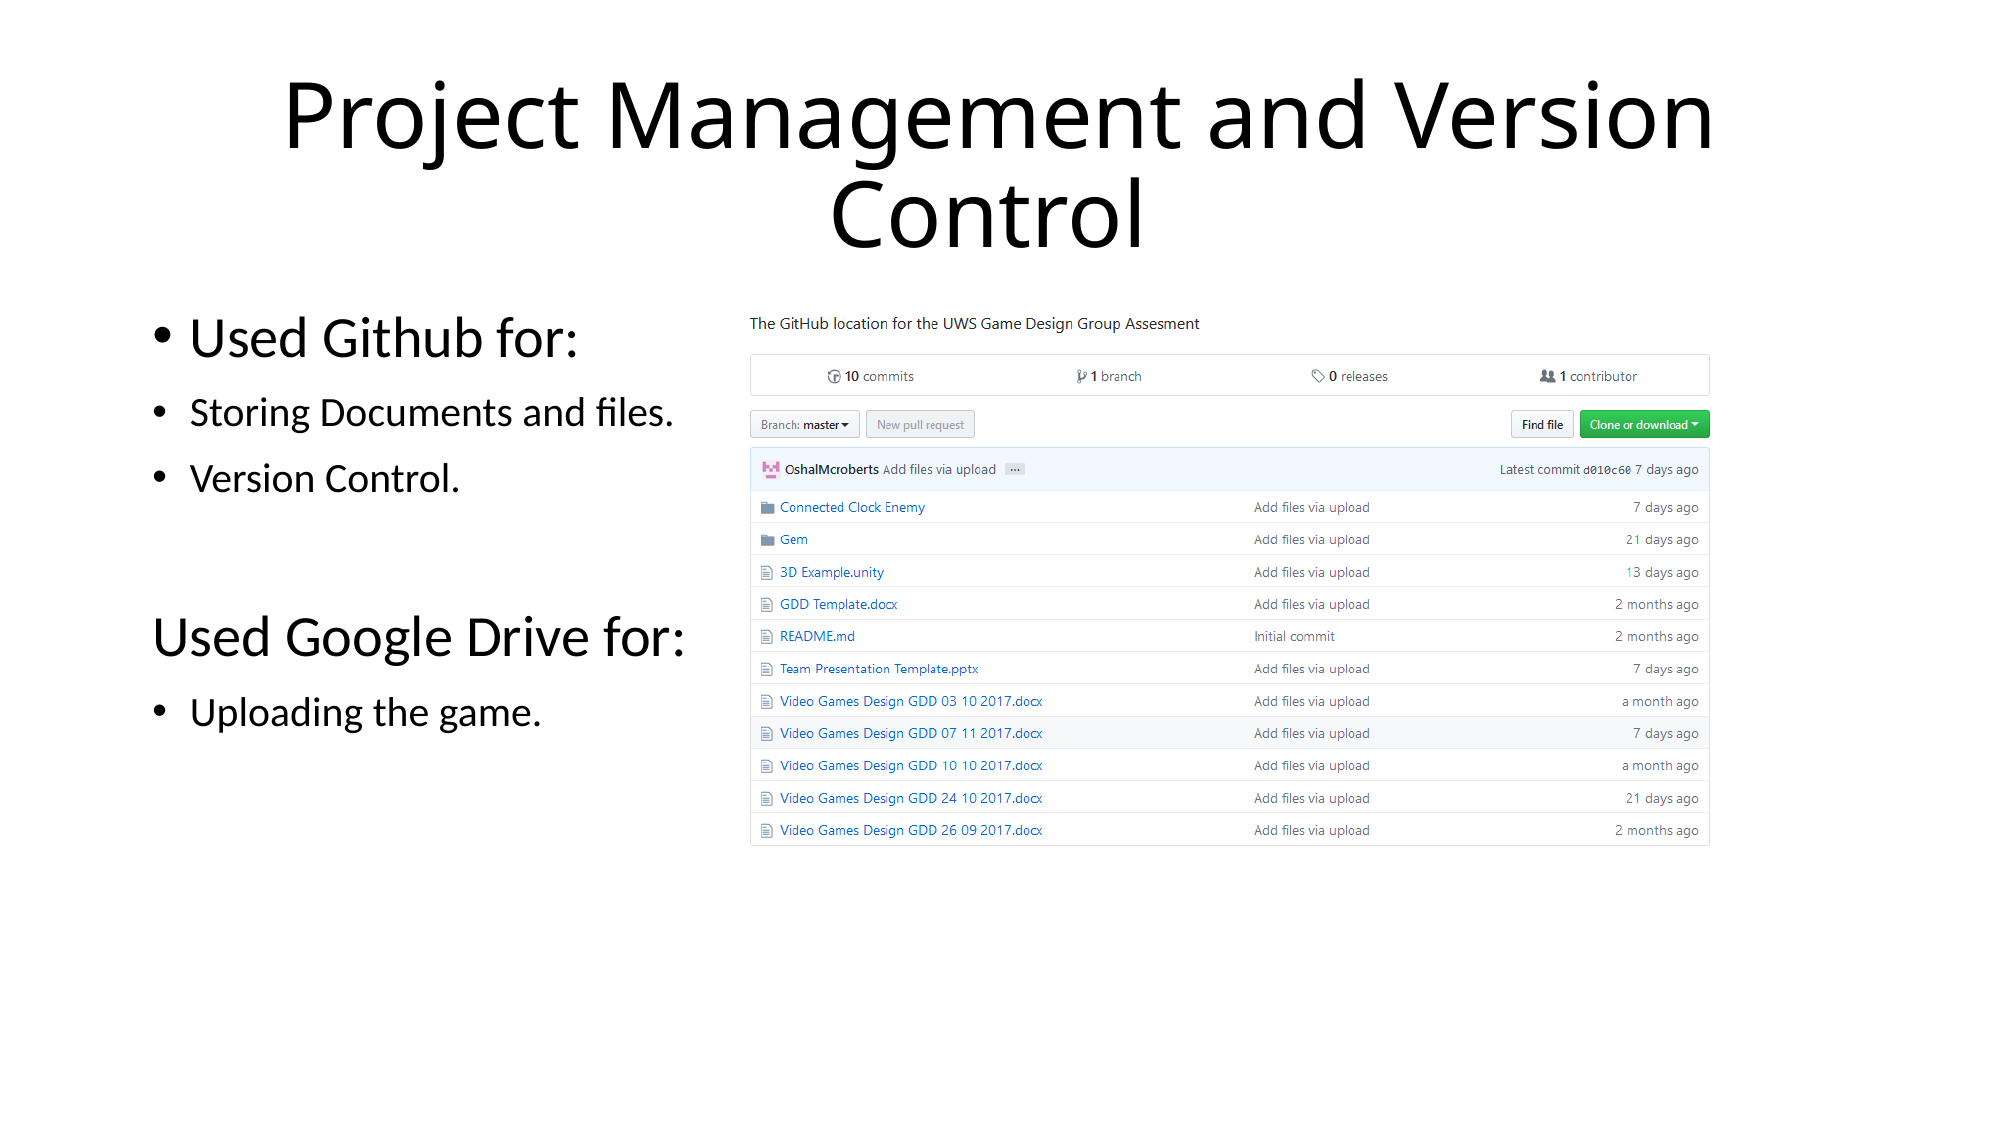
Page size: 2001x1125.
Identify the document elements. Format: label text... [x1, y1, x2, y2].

picture [746, 310, 1722, 853]
list Used Github for: Storing Documents and files. Version Control. Used Google Drive for: Uploading the game. [137, 299, 1863, 1014]
title Project Management and Version Control [137, 59, 1863, 278]
